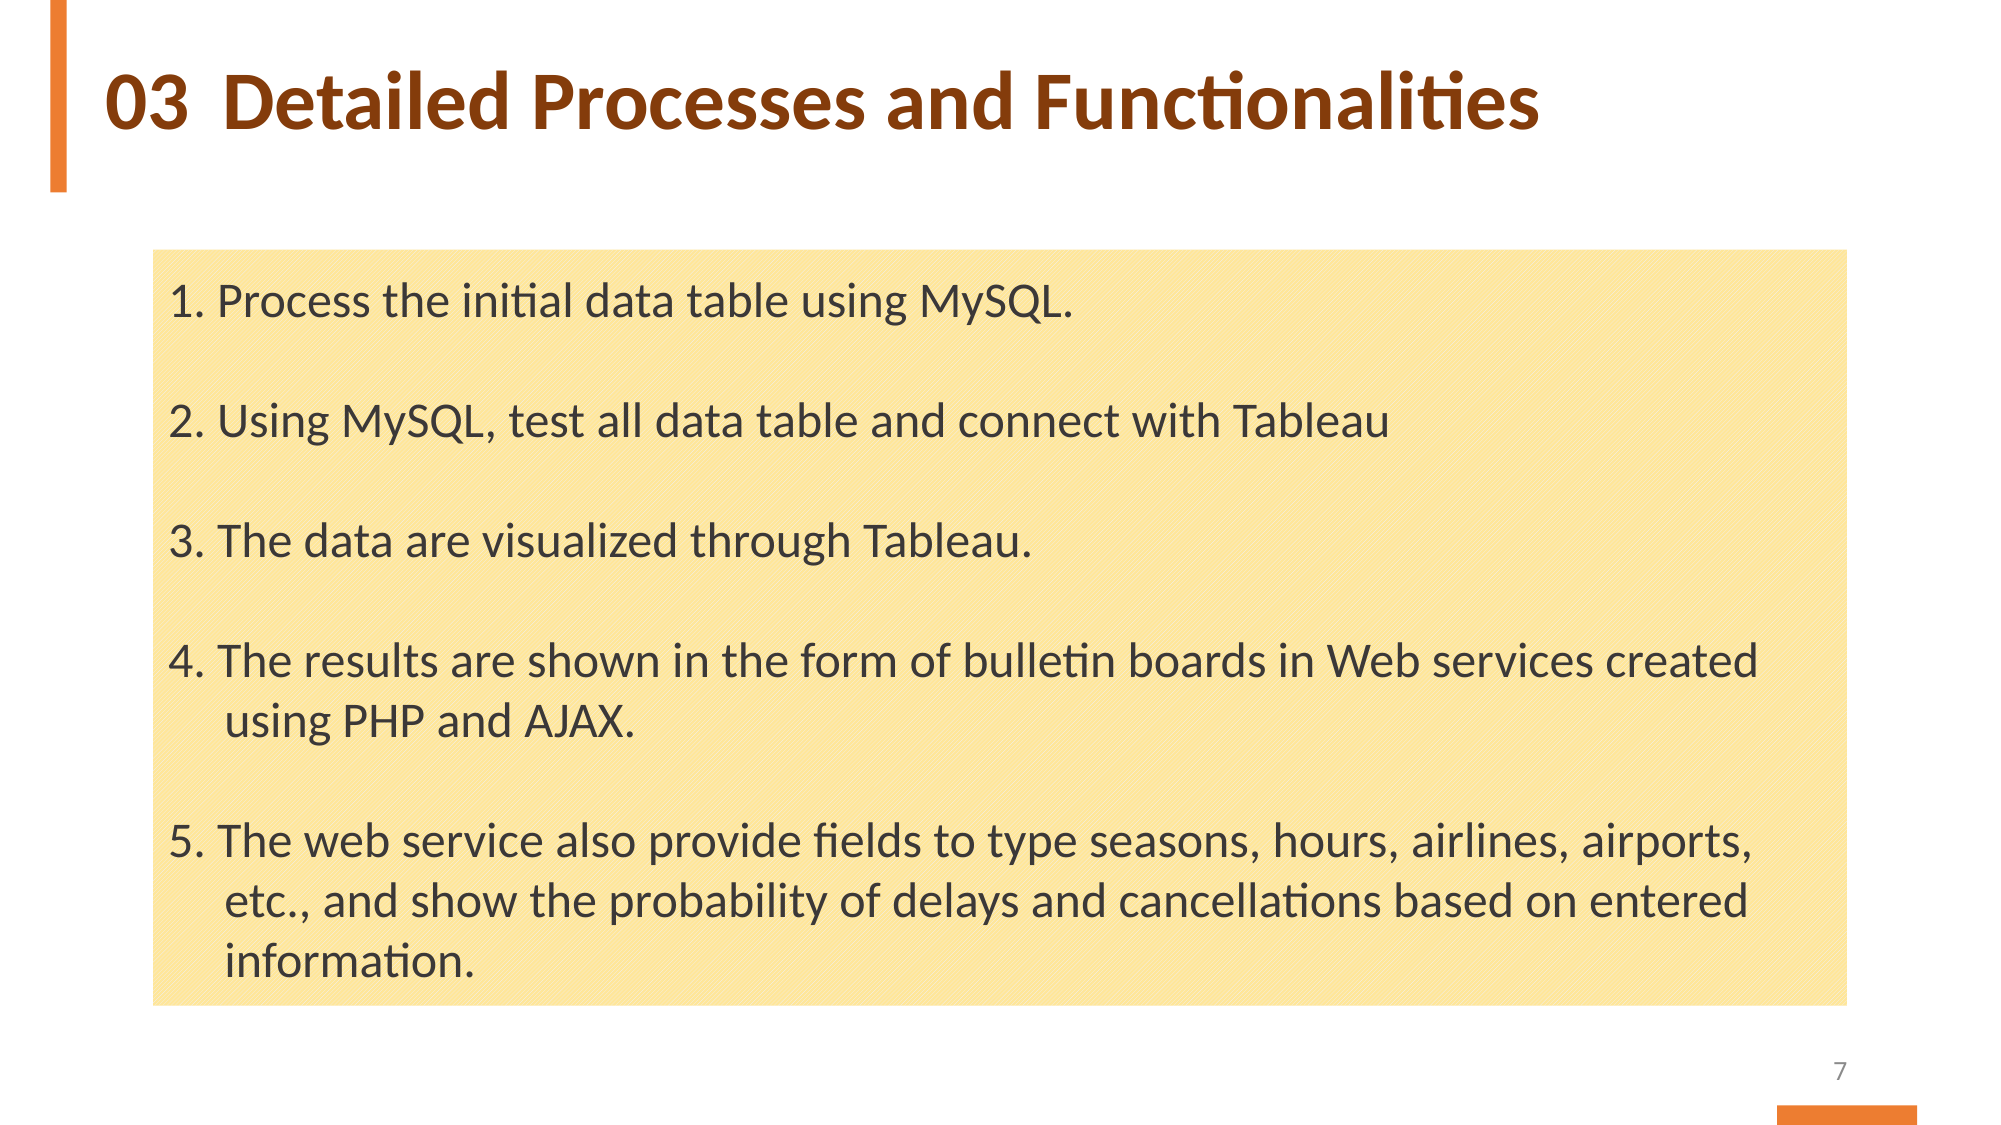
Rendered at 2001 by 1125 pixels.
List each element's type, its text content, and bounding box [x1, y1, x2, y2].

text_box 1. Process the initial data table using MySQL. 2. Using MySQL, test all data table and connect with Tableau 3. The data are visualized through Tableau. 4. The results are shown in the form of bulletin boards in Web services created using PHP and AJAX. 5. The web service also provide fields to type seasons, hours, airlines, airports, etc., and show the probability of delays and cancellations based on entered information. [152, 249, 1848, 1007]
text_box 03 [90, 39, 205, 154]
text_box [1776, 1104, 1918, 1125]
text_box [49, 0, 68, 193]
text_box Detailed Processes and Functionalities [207, 39, 1558, 154]
slide_number 7 [1412, 1042, 1863, 1103]
